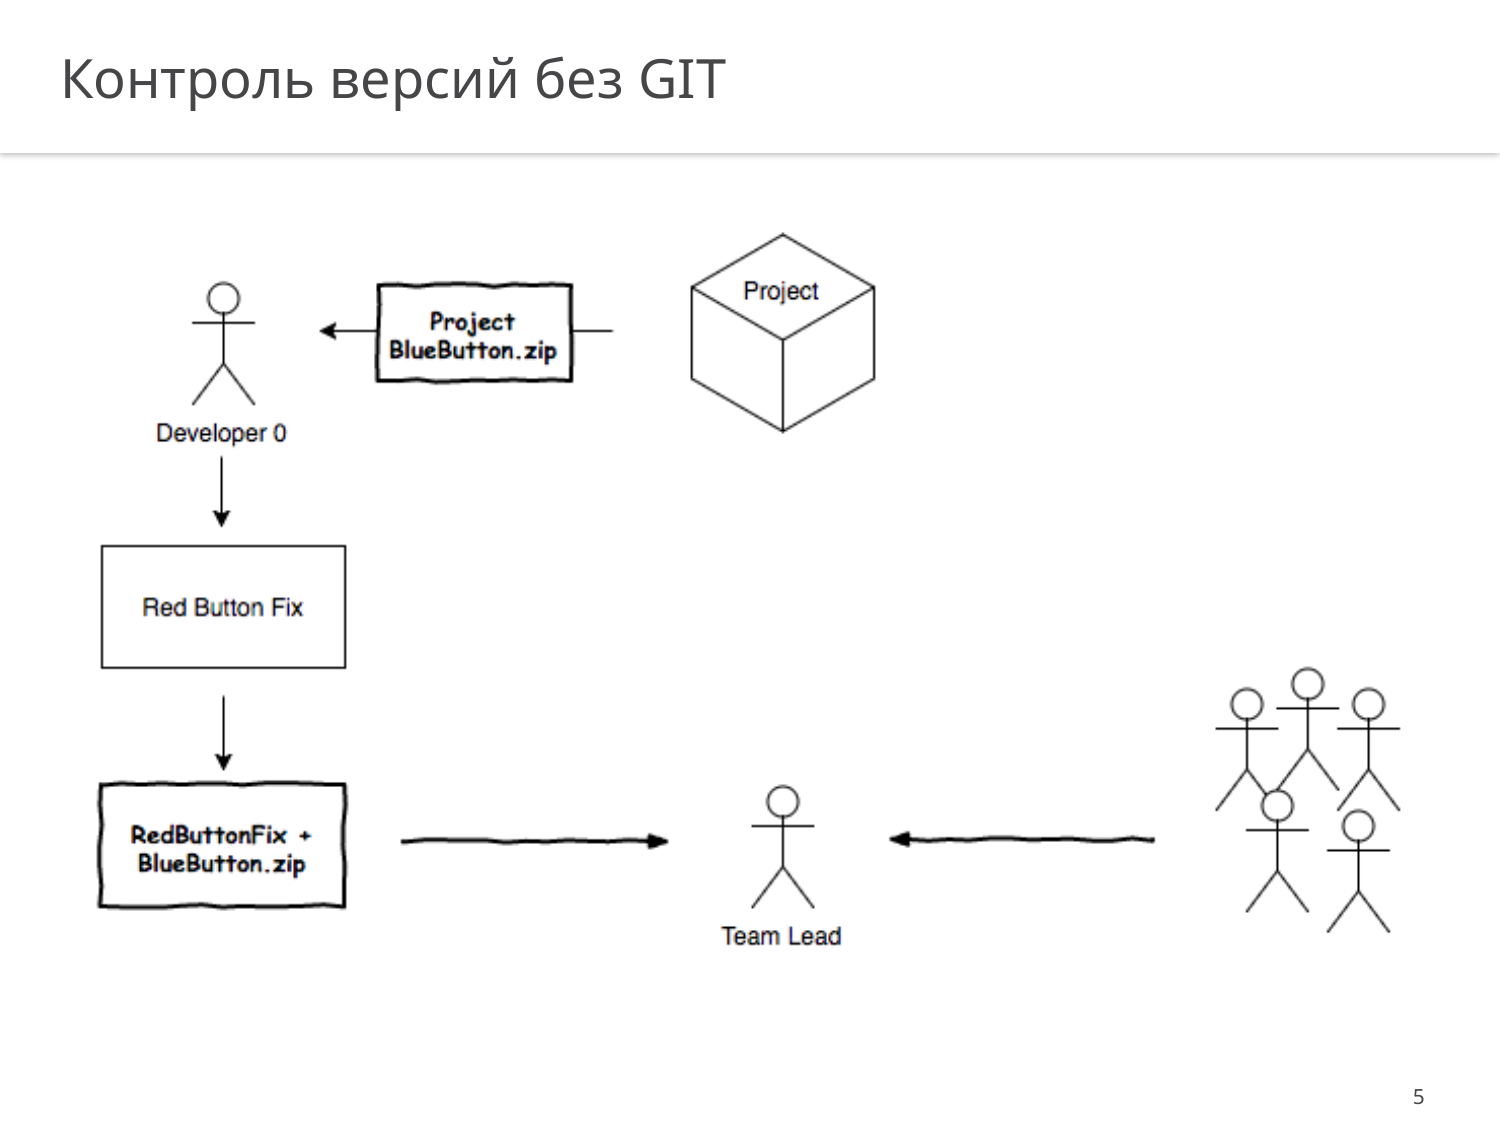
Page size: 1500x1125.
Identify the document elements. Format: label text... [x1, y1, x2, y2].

picture [65, 227, 1435, 994]
list Контроль версий без GIT [0, 0, 1500, 153]
